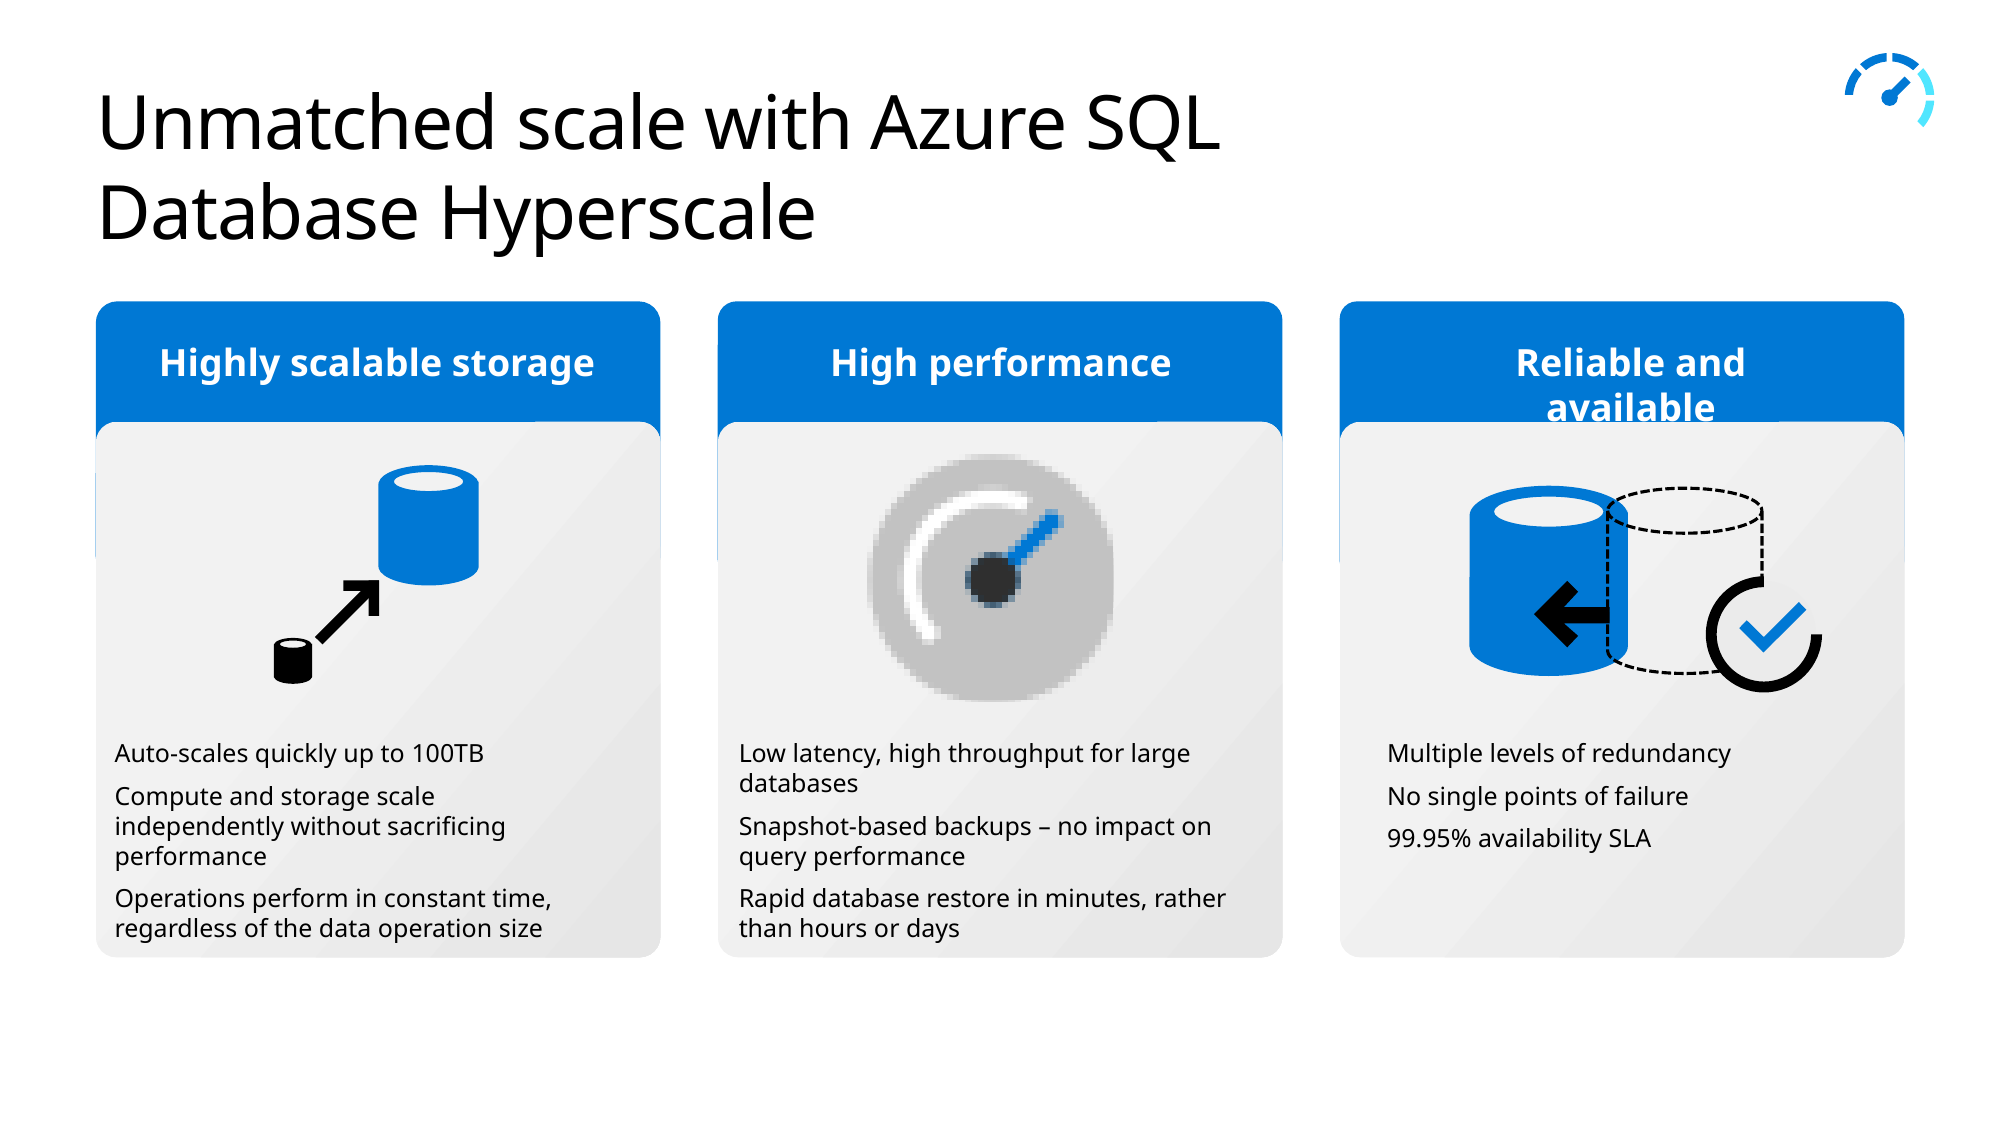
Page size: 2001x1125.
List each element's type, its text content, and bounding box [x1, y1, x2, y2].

picture [860, 448, 1114, 702]
text_box [716, 300, 1284, 441]
text_box Auto-scales quickly up to 100TB Compute and storage scale independently without sacrificing performance Operations perform in constant time, regardless of the data operation size [99, 730, 611, 908]
text_box [716, 420, 1284, 959]
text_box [1469, 485, 1823, 693]
text_box Reliable and available [1417, 331, 1845, 389]
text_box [1844, 52, 1935, 128]
text_box [1338, 420, 1906, 959]
text_box High performance [789, 331, 1213, 414]
text_box Low latency, high throughput for large databases Snapshot-based backups – no impact on query performance Rapid database restore in minutes, rather than hours or days [723, 730, 1261, 923]
text_box [94, 420, 662, 959]
text_box [94, 300, 662, 441]
text_box Multiple levels of redundancy No single points of failure 99.95% availability SLA [1372, 730, 1899, 847]
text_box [273, 464, 479, 685]
text_box [1338, 300, 1906, 441]
title Unmatched scale with Azure SQL Database Hyperscale [96, 75, 1904, 257]
text_box Highly scalable storage [135, 331, 620, 399]
